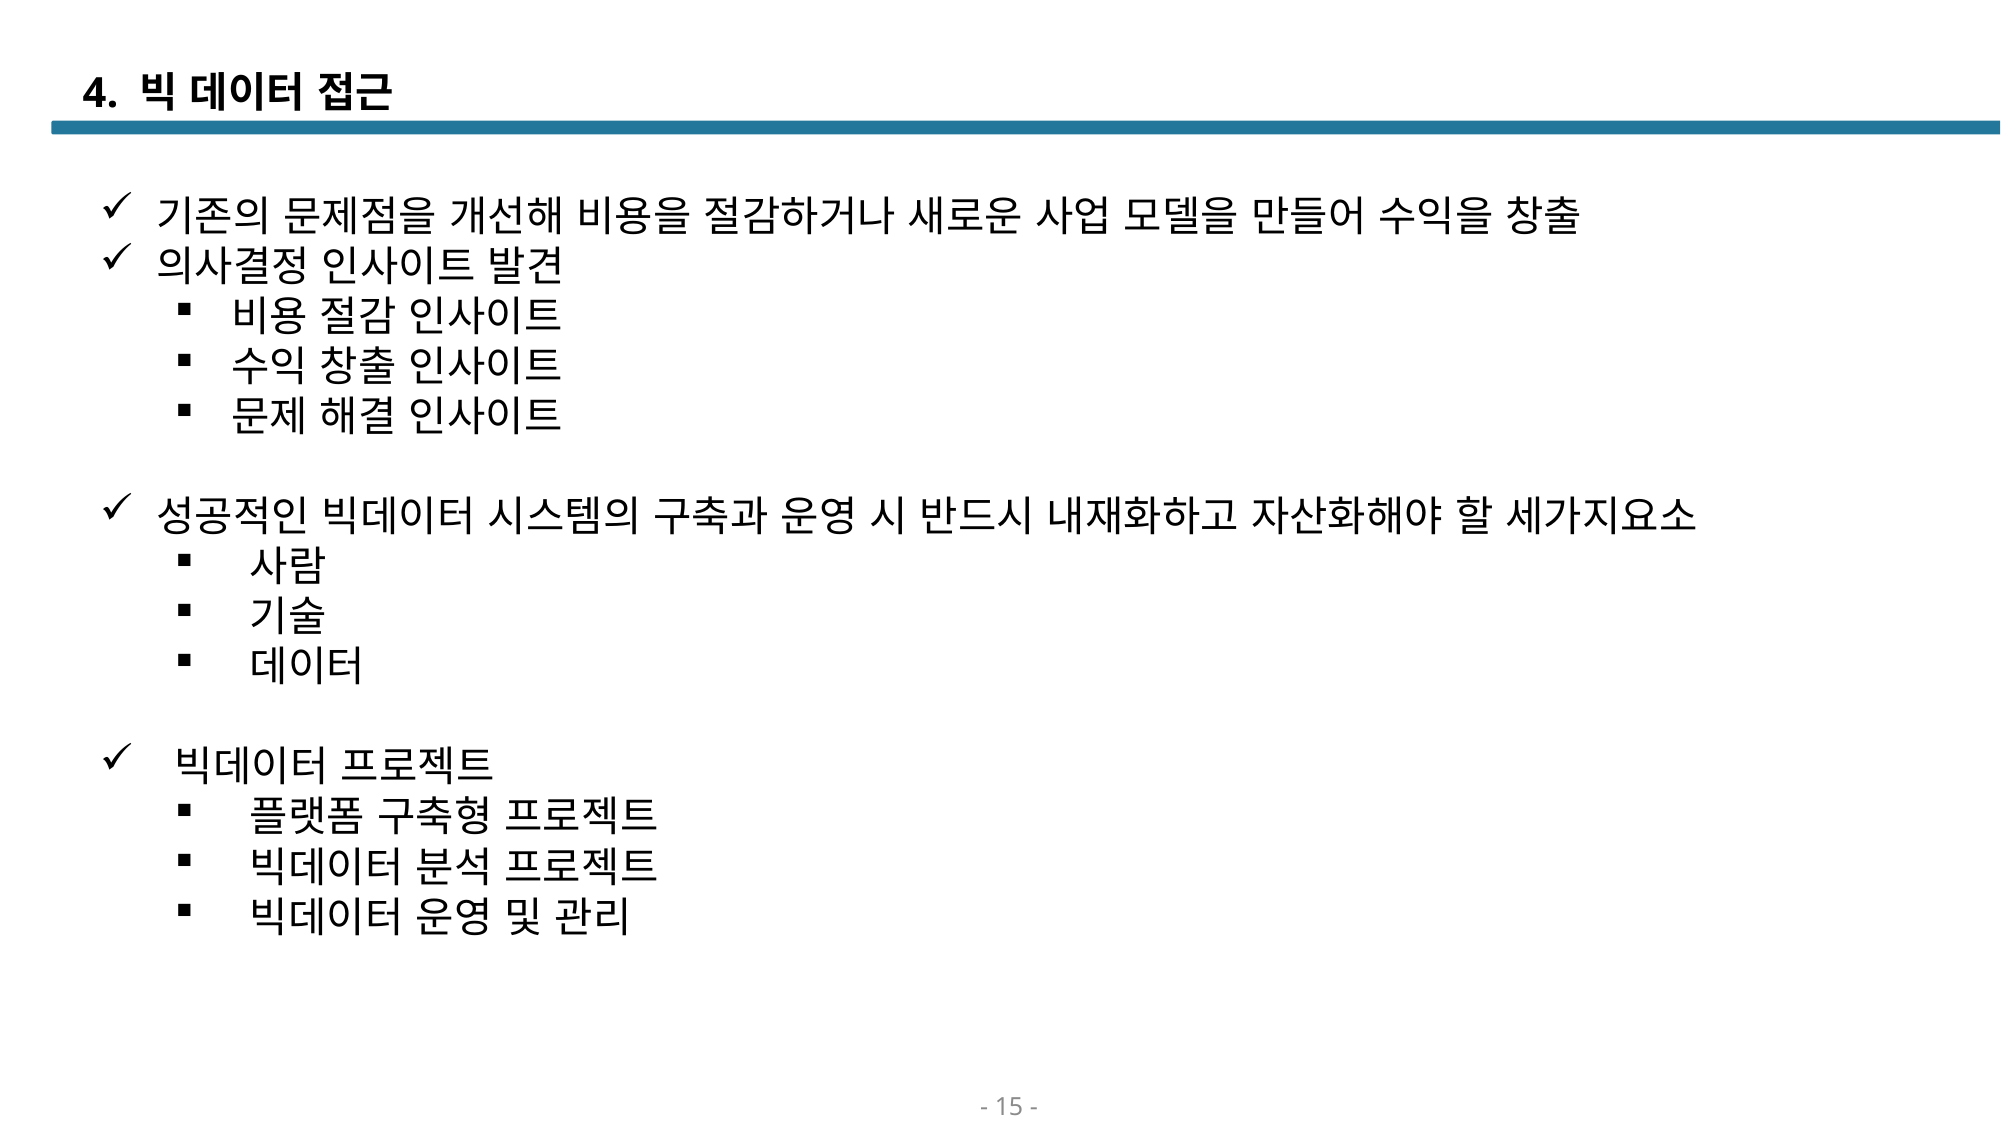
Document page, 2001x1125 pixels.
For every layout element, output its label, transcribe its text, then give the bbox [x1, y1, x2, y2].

title 4. 빅 데이터 접근 [67, 63, 1869, 136]
text_box 기존의 문제점을 개선해 비용을 절감하거나 새로운 사업 모델을 만들어 수익을 창출 의사결정 인사이트 발견 비용 절감 인사이트 수익 창출 인사이트 문제 해결 인사이트 성공적인 빅데이터 시스템의 구축과 운영 시 반드시 내재화하고 자산화해야 할 세가지요소 사람 기술 데이터 빅데이터 프로젝트 플랫폼 구축형 프로젝트 빅데이터 분석 프로젝트 빅데이터 운영 및 관리 [85, 182, 1800, 948]
slide_number - 15 - [778, 1090, 1246, 1125]
